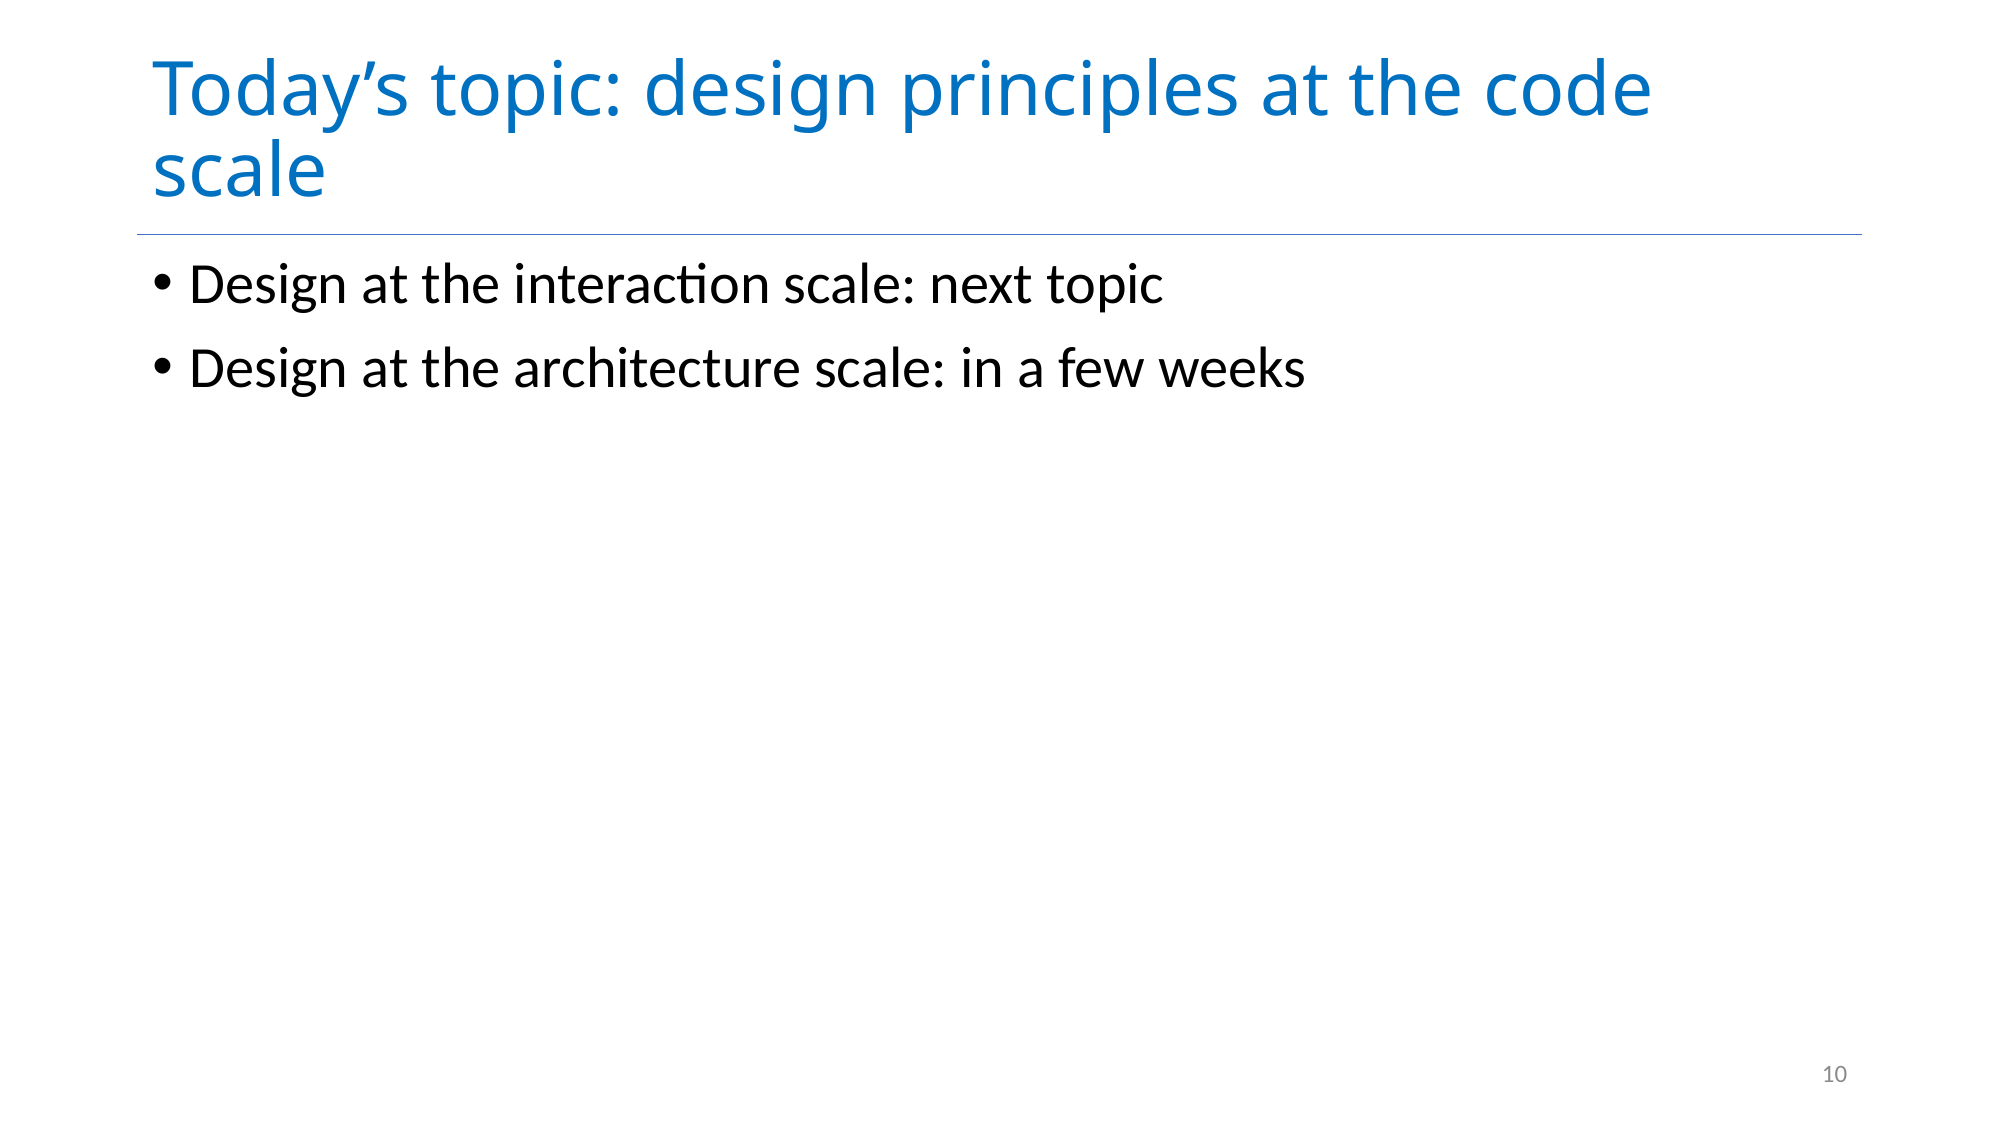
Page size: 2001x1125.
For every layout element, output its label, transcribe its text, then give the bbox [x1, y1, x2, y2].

list Design at the interaction scale: next topic Design at the architecture scale: in a few weeks [137, 246, 1432, 960]
slide_number 10 [1412, 1042, 1863, 1103]
title Today’s topic: design principles at the code scale [137, 3, 1863, 221]
